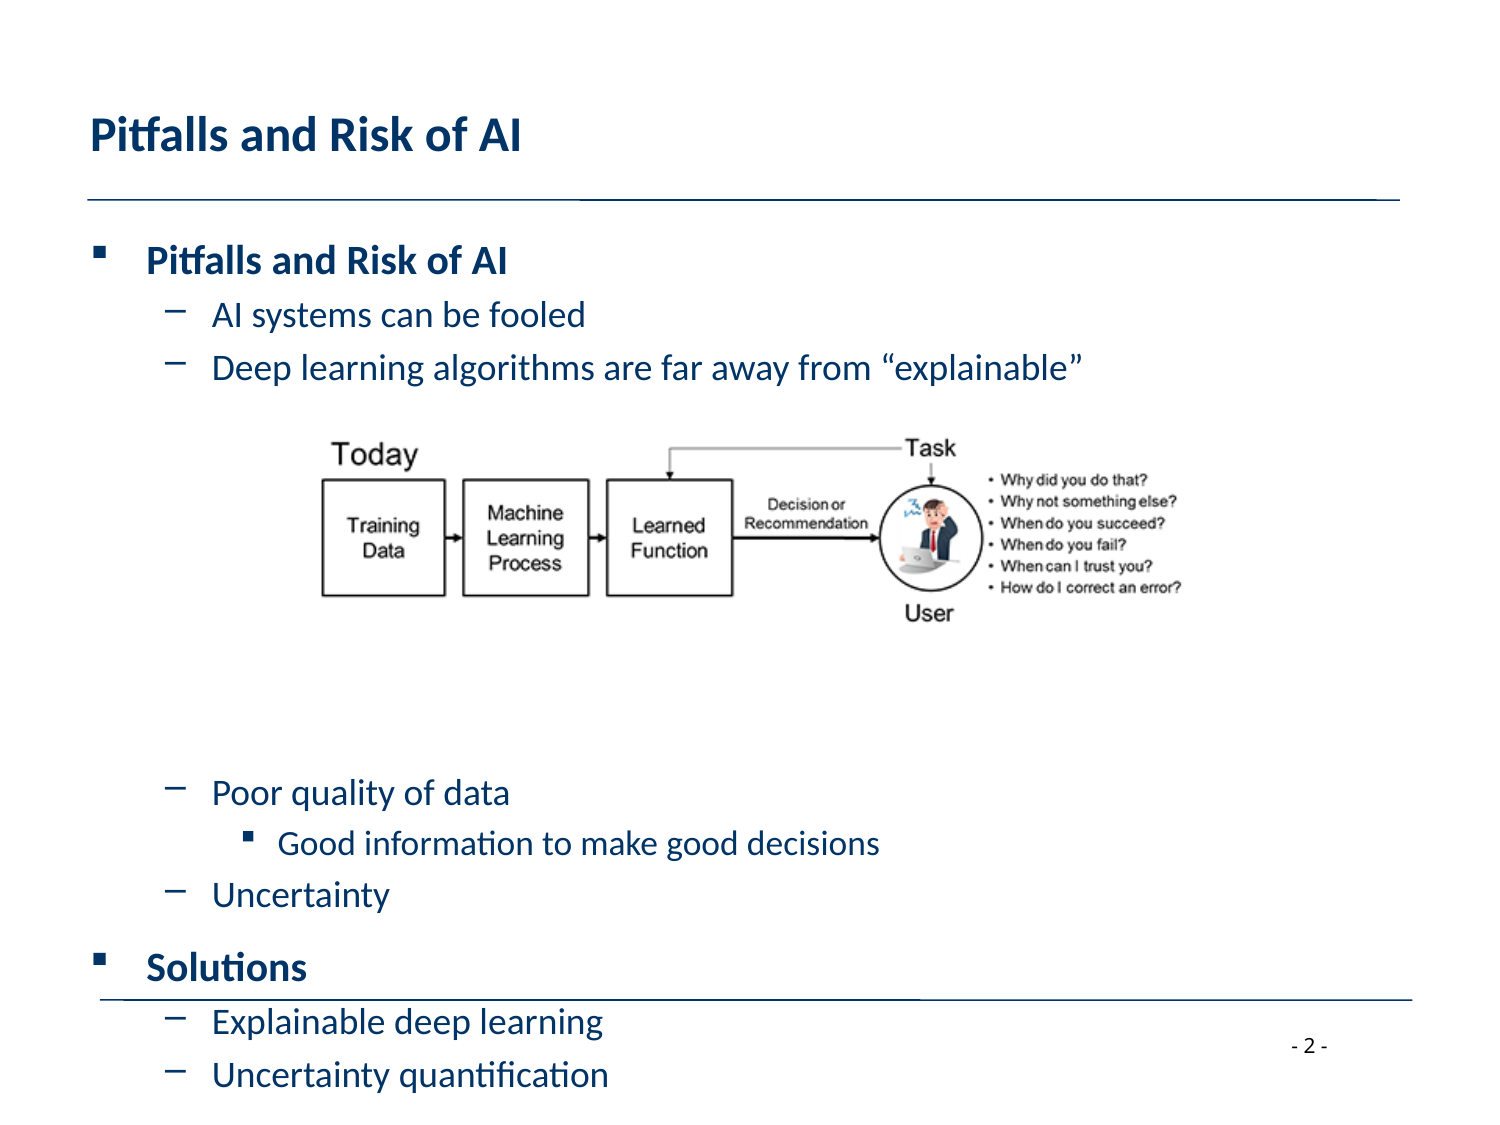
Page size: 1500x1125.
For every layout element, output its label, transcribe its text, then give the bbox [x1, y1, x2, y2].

title Pitfalls and Risk of AI [75, 37, 1425, 224]
picture [299, 411, 1201, 639]
list Pitfalls and Risk of AI AI systems can be fooled Deep learning algorithms are far away from “explainable” Poor quality of data Good information to make good decisions Uncertainty Solutions Explainable deep learning Uncertainty quantification [75, 224, 1425, 1005]
